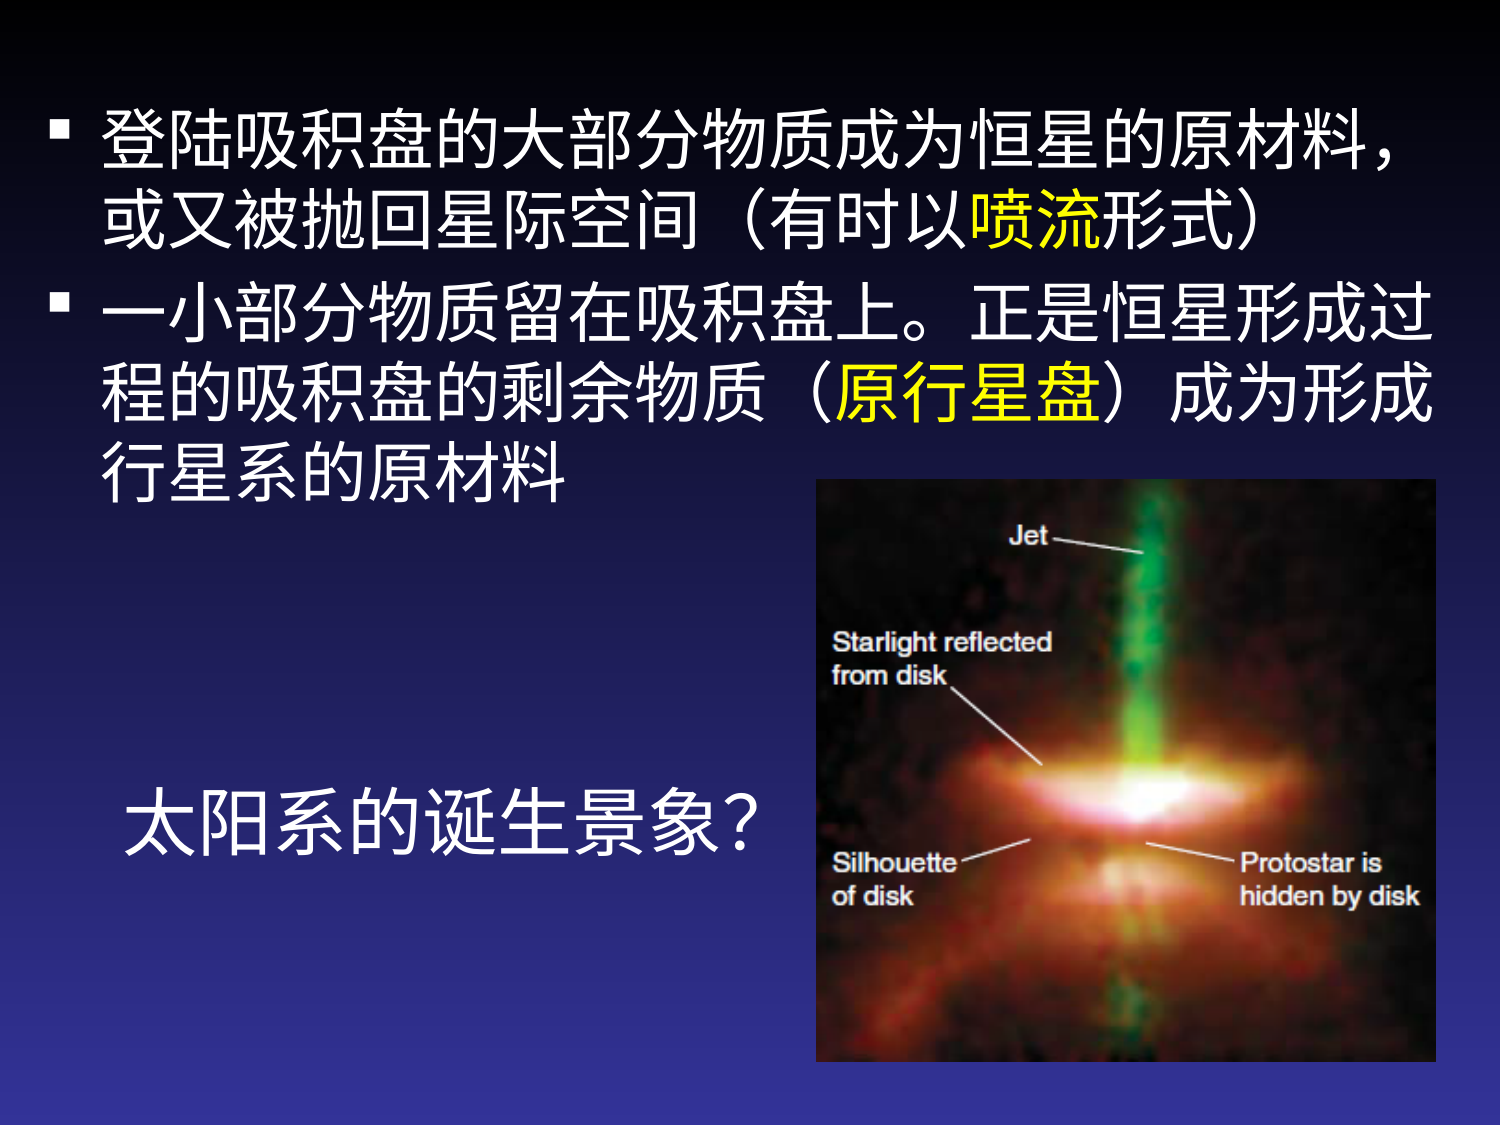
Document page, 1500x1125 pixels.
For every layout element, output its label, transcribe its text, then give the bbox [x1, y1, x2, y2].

text_box 太阳系的诞生景象？ [108, 768, 811, 874]
list 登陆吸积盘的大部分物质成为恒星的原材料，或又被抛回星际空间（有时以喷流形式） 一小部分物质留在吸积盘上。正是恒星形成过程的吸积盘的剩余物质（原行星盘）成为形成行星系的原材料 [29, 90, 1467, 539]
picture [816, 479, 1436, 1063]
